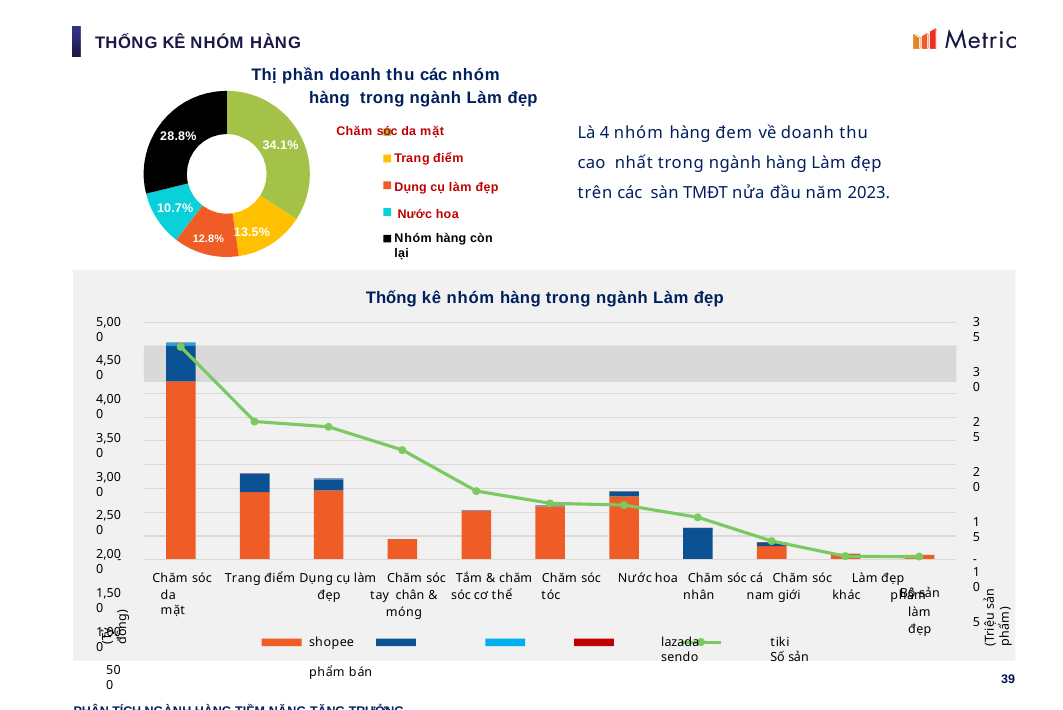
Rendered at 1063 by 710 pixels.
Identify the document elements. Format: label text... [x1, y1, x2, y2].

text_box [383, 208, 392, 216]
picture [913, 28, 1016, 50]
picture [72, 26, 81, 57]
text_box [261, 637, 722, 647]
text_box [143, 90, 311, 258]
text_box shopee lazada tiki sendo Số sản phẩm bán PHÂN TÍCH NGÀNH HÀNG TIỀM NĂNG TĂNG TRƯỞNG [71, 667, 832, 710]
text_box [72, 269, 1016, 661]
text_box THỐNG KÊ NHÓM HÀNG Thị phần doanh thu các nhóm hàng trong ngành Làm đẹp Chăm sóc da mặt [93, 29, 548, 138]
text_box Là 4 nhóm hàng đem về doanh thu cao nhất trong ngành hàng Làm đẹp trên các sàn TMĐT nửa đầu năm 2023. [575, 110, 898, 203]
text_box 39 [998, 669, 1018, 687]
text_box [383, 181, 392, 190]
text_box Trang điểm Dụng cụ làm đẹp Nước hoa Nhóm hàng còn lại [392, 147, 513, 260]
text_box [383, 234, 392, 243]
text_box [383, 154, 392, 163]
